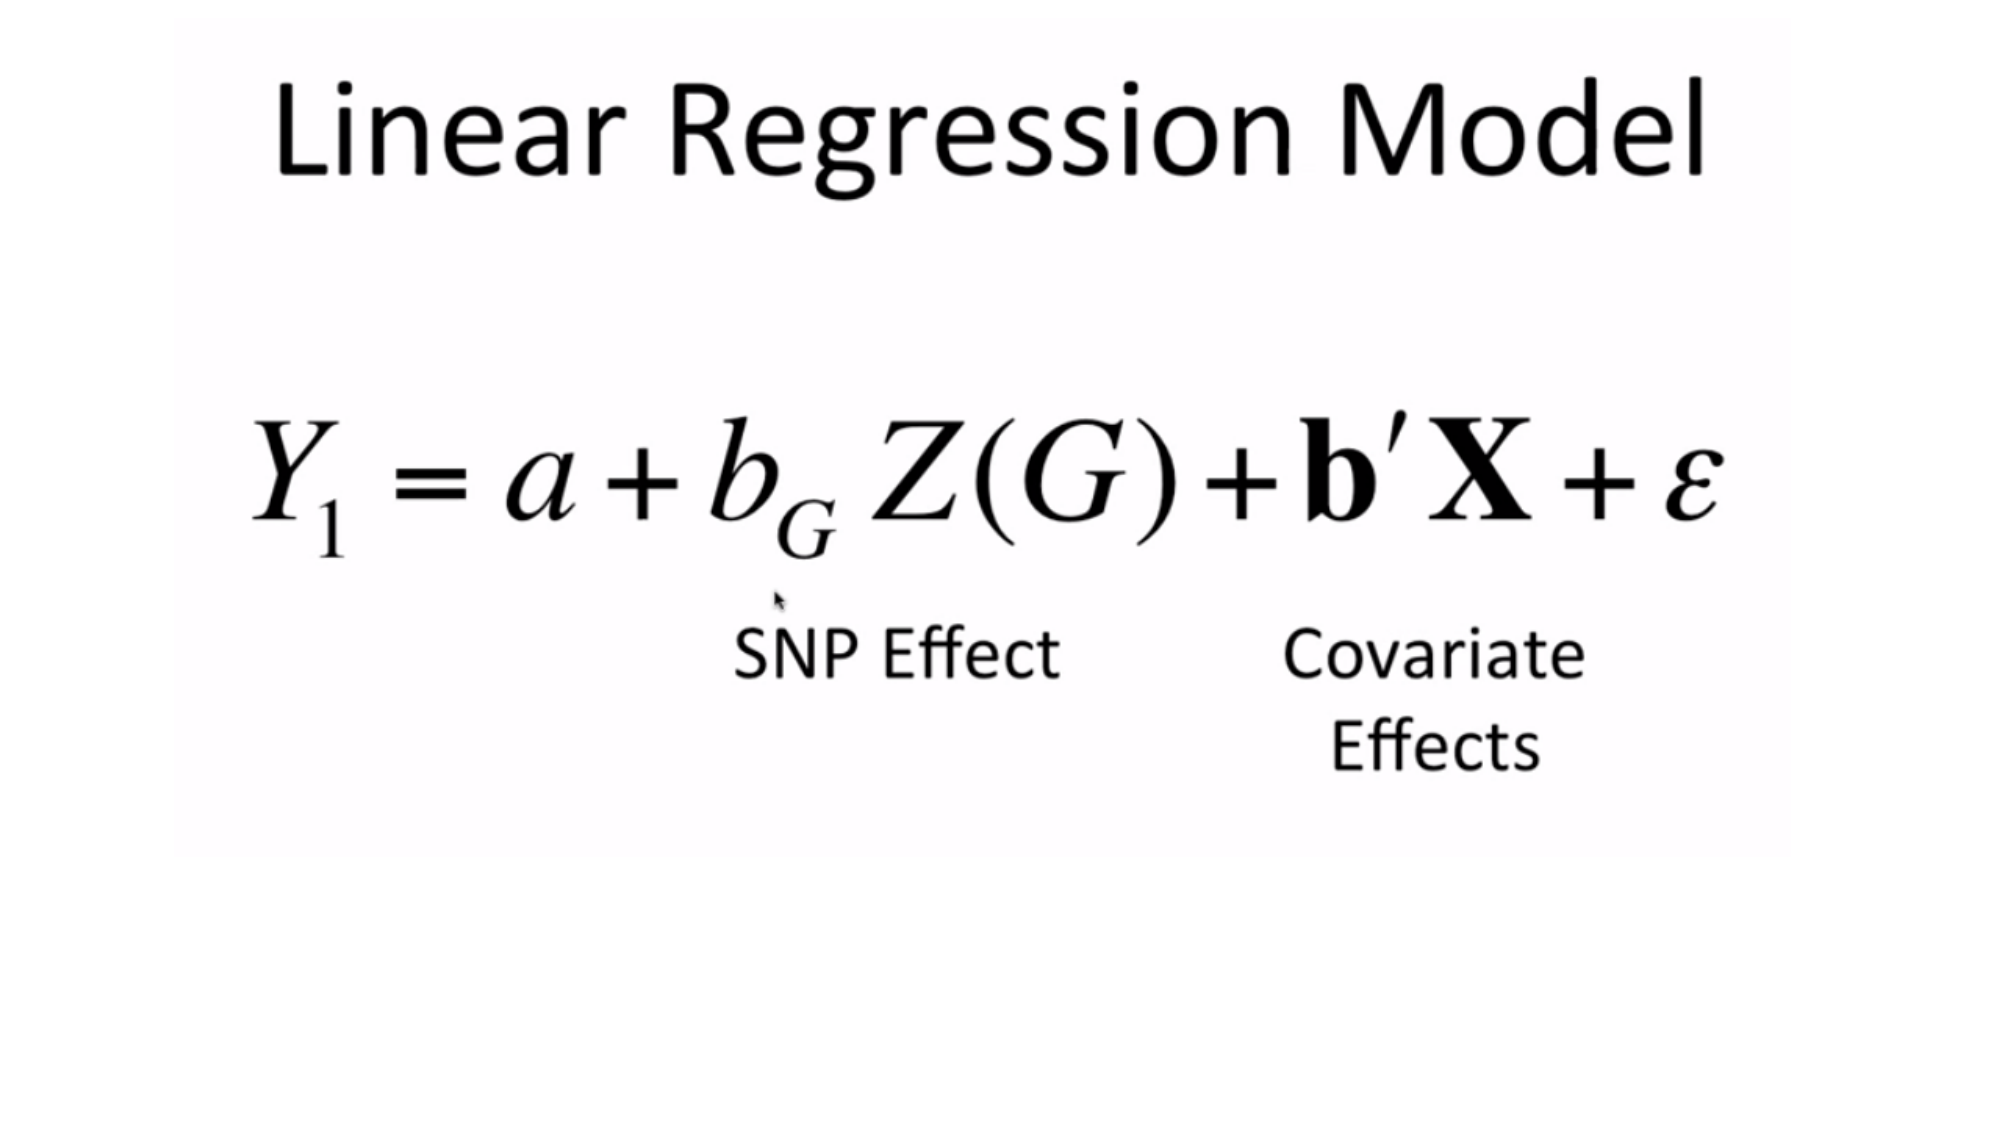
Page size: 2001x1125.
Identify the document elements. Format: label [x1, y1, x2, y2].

picture [174, 18, 1791, 857]
